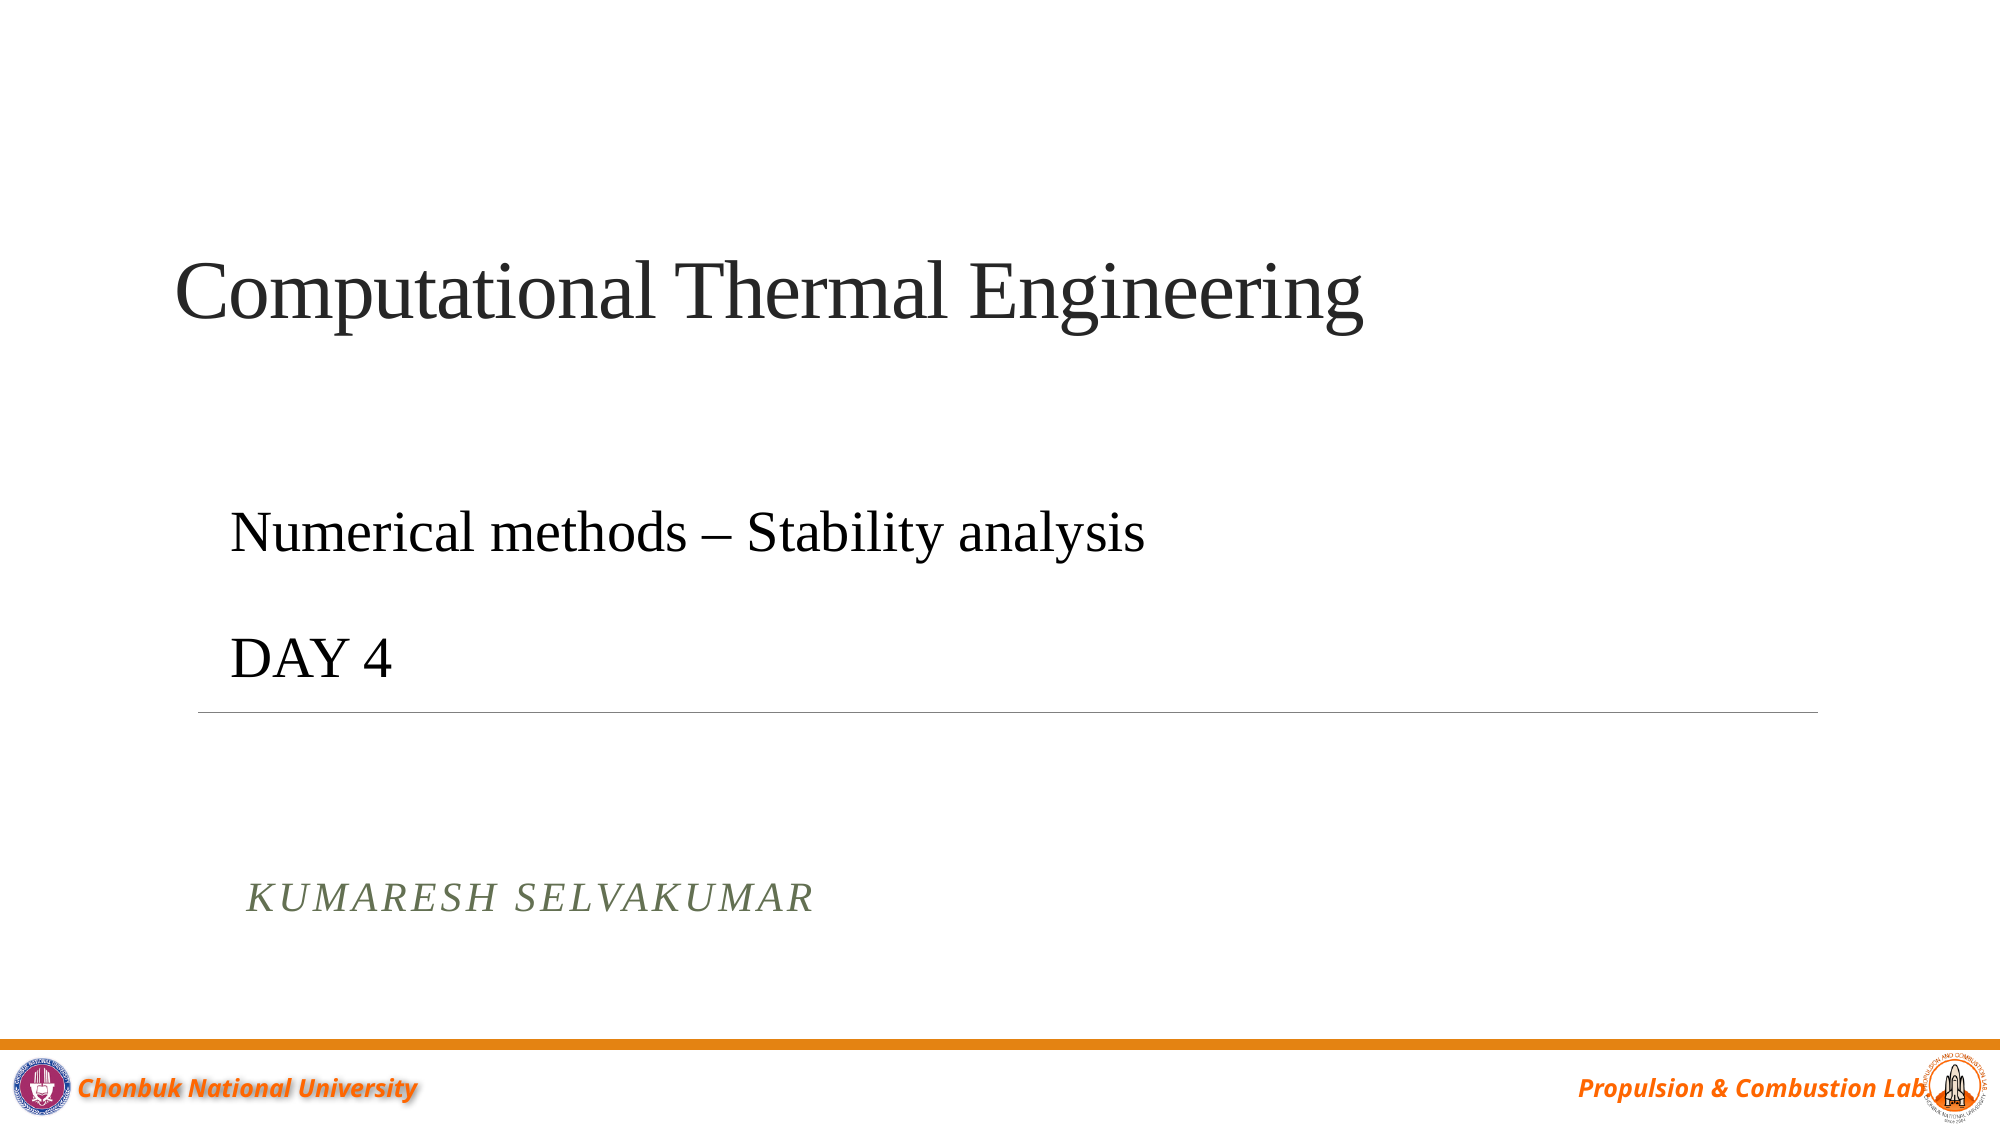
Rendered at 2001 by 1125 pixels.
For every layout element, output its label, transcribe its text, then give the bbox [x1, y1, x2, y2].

title Computational Thermal Engineering [159, 157, 2000, 343]
picture [9, 1054, 74, 1119]
picture [1910, 1040, 1999, 1125]
subtitle Kumaresh Selvakumar [231, 867, 1732, 968]
text_box Numerical methods – Stability analysis DAY 4 [215, 544, 1672, 698]
